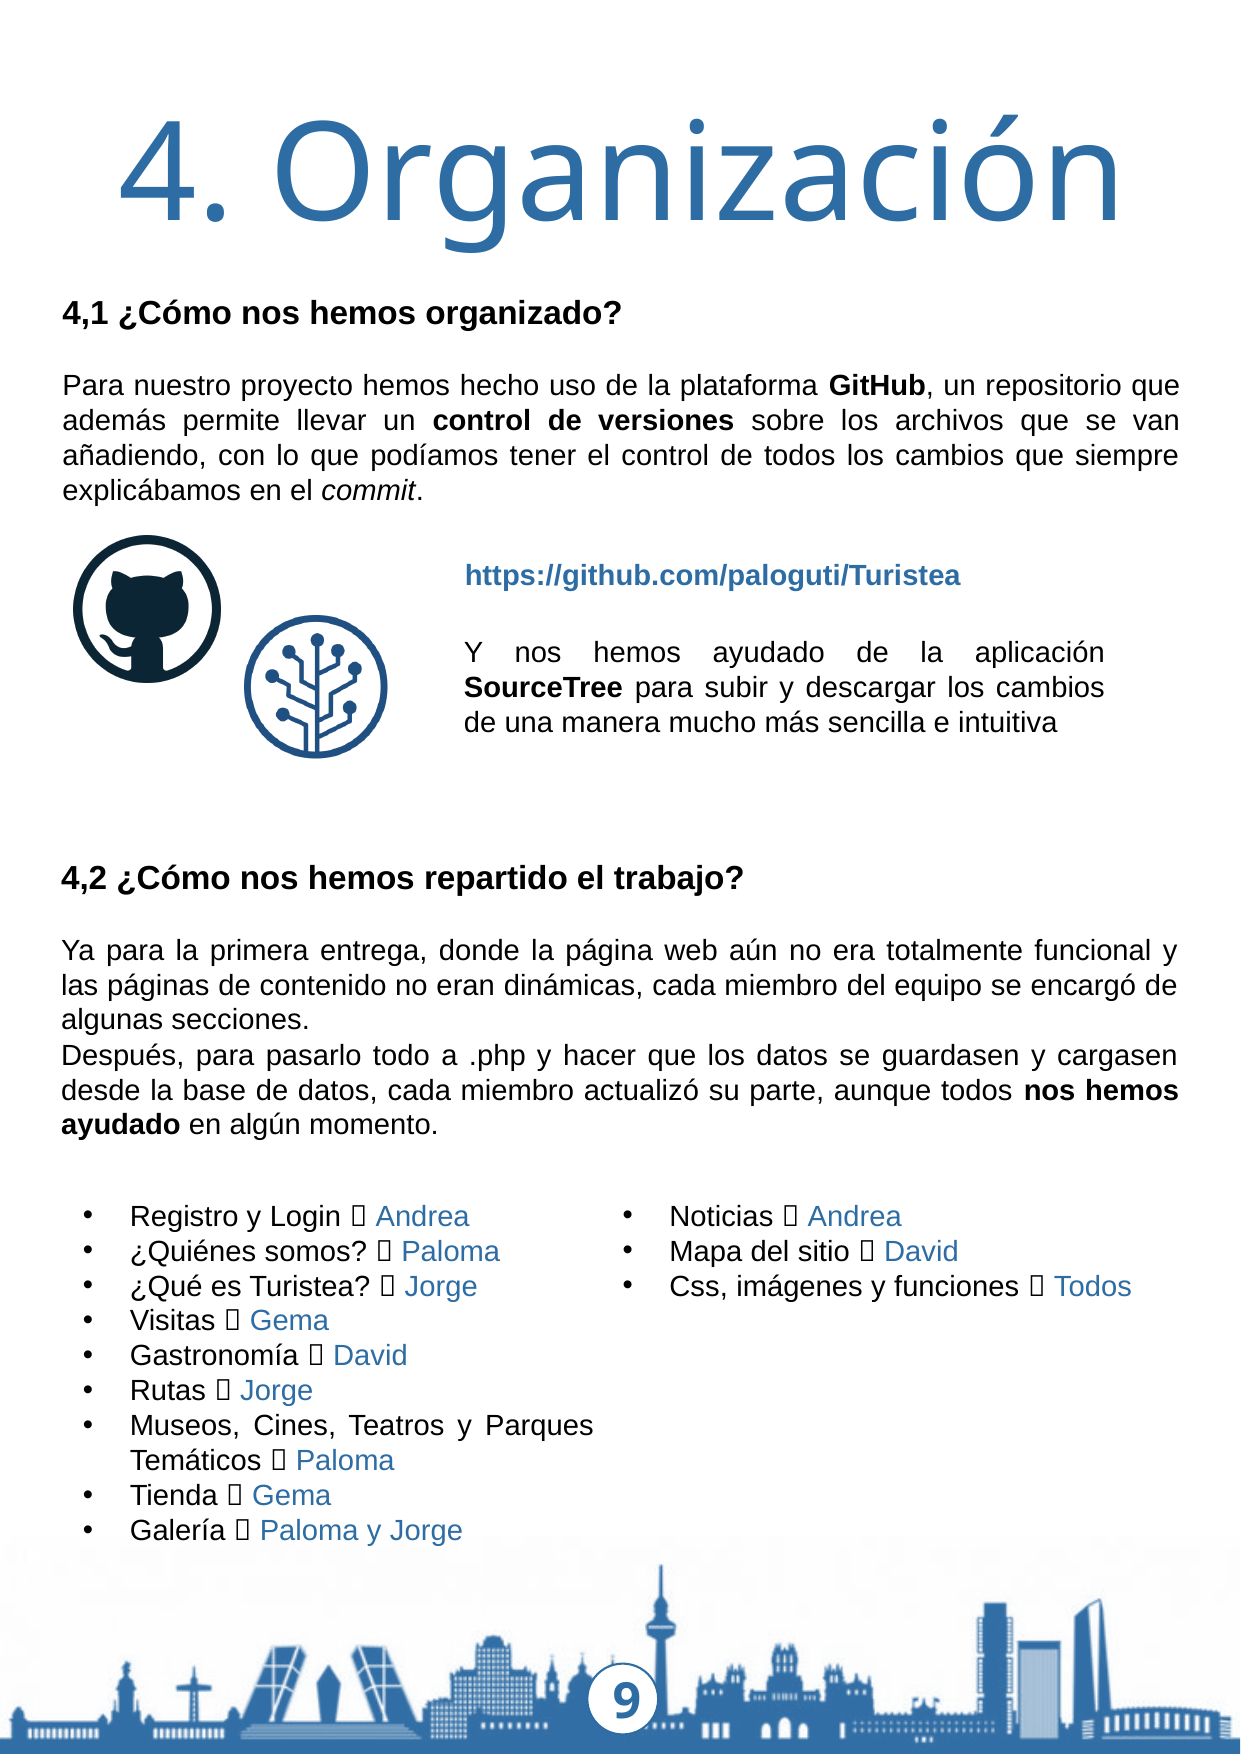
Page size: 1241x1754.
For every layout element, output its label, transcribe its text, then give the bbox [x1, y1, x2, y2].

text_box 4,2 ¿Cómo nos hemos repartido el trabajo? Ya para la primera entrega, donde la página web aún no era totalmente funcional y las páginas de contenido no eran dinámicas, cada miembro del equipo se encargó de algunas secciones. Después, para pasarlo todo a .php y hacer que los datos se guardasen y cargasen desde la base de datos, cada miembro actualizó su parte, aunque todos nos hemos ayudado en algún momento. [46, 848, 1194, 1148]
text_box 4,1 ¿Cómo nos hemos organizado? Para nuestro proyecto hemos hecho uso de la plataforma GitHub, un repositorio que además permite llevar un control de versiones sobre los archivos que se van añadiendo, con lo que podíamos tener el control de todos los cambios que siempre explicábamos en el commit. [47, 284, 1196, 514]
text_box 4. Organización [5, 76, 1240, 256]
text_box Registro y Login  Andrea ¿Quiénes somos?  Paloma ¿Qué es Turistea?  Jorge Visitas  Gema Gastronomía  David Rutas  Jorge Museos, Cines, Teatros y Parques Temáticos  Paloma Tienda  Gema Galería  Paloma y Jorge [68, 1189, 610, 1536]
picture [73, 535, 427, 798]
text_box Y nos hemos ayudado de la aplicación SourceTree para subir y descargar los cambios de una manera mucho más sencilla e intuitiva [449, 625, 1121, 746]
text_box Noticias  Andrea Mapa del sitio  David Css, imágenes y funciones  Todos [607, 1189, 1175, 1310]
picture [0, 1536, 1241, 1754]
text_box https://github.com/paloguti/Turistea [450, 548, 977, 599]
